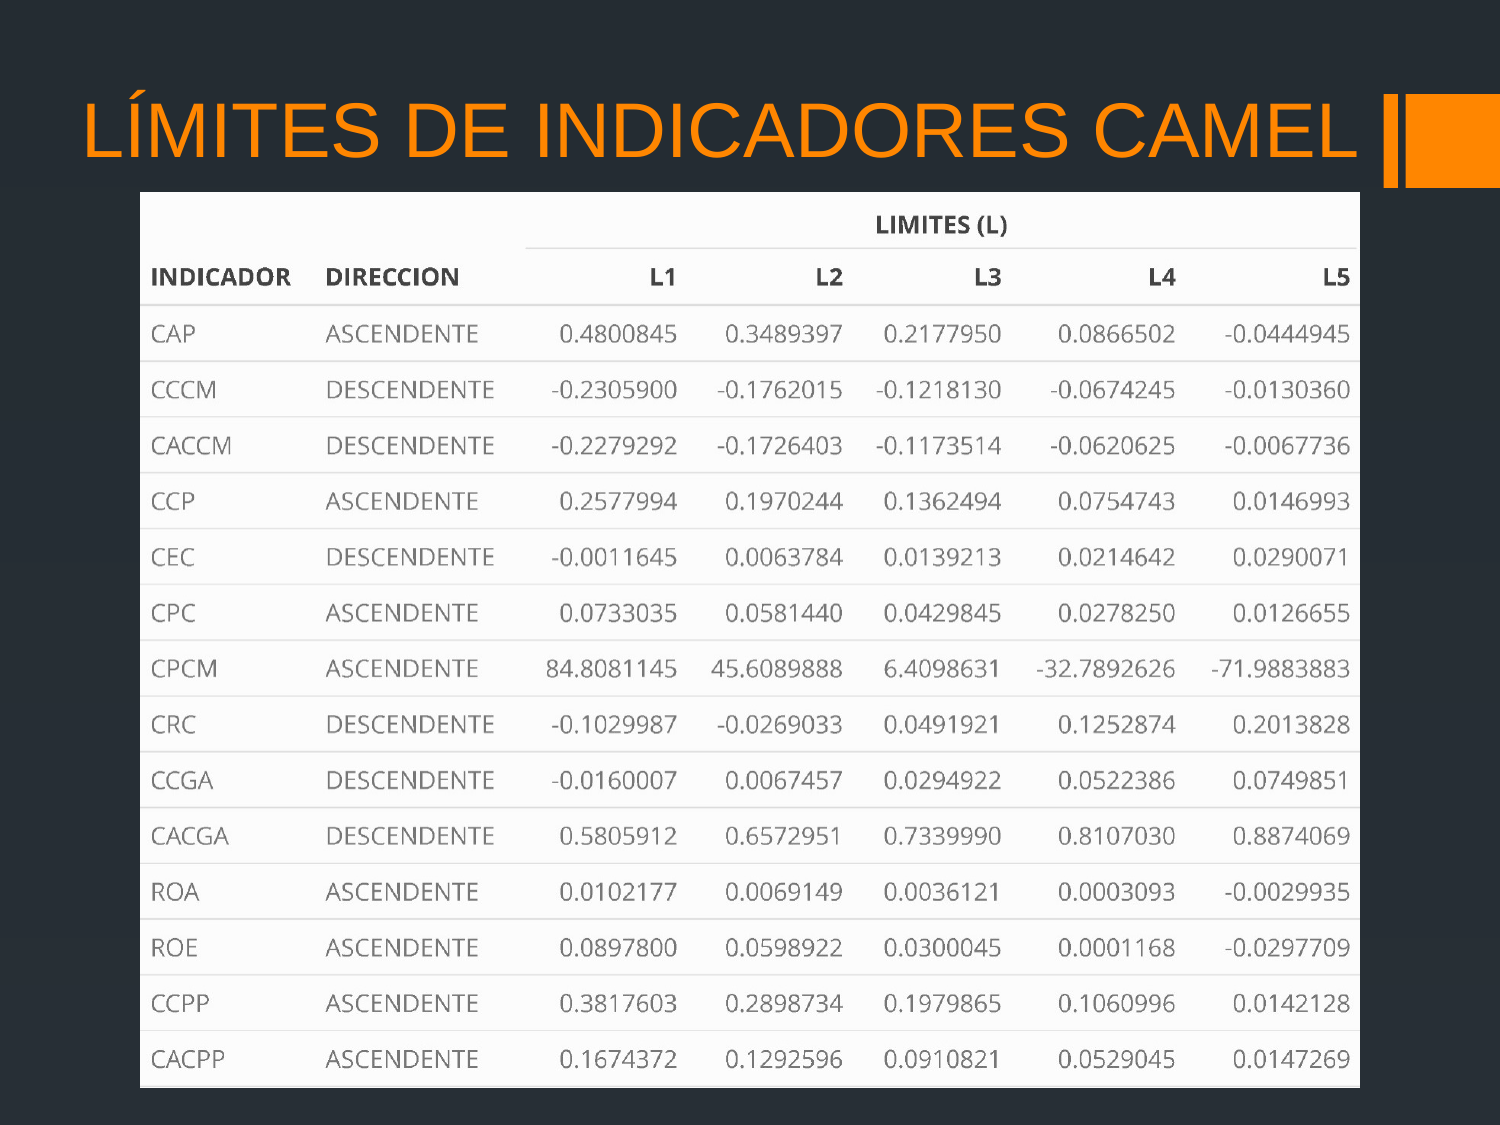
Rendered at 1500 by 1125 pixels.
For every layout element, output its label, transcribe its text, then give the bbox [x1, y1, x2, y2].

picture [140, 192, 1360, 1089]
title LÍMITES DE INDICADORES CAMEL [63, 61, 1379, 181]
